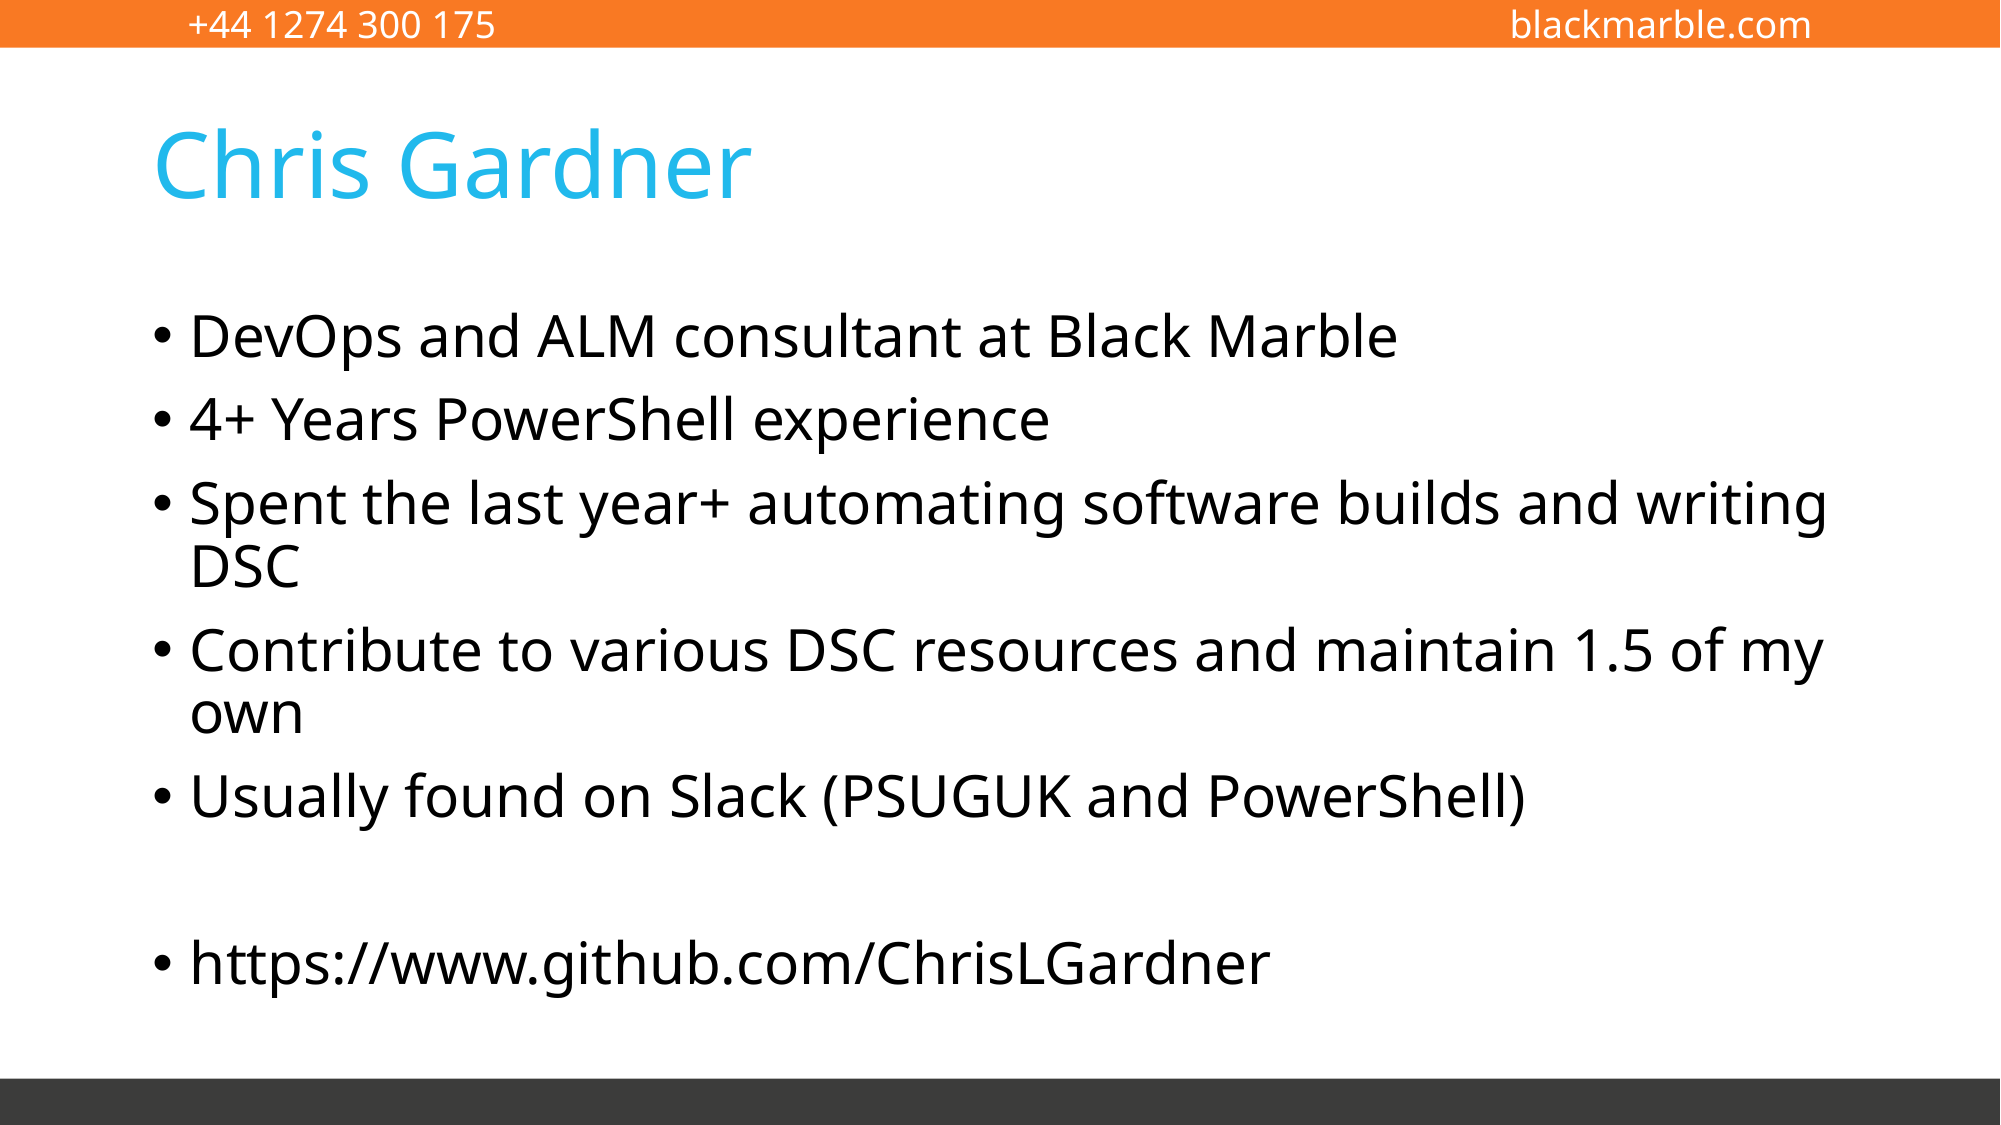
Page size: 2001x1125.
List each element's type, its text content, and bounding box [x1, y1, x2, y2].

title Chris Gardner [137, 59, 1863, 278]
list DevOps and ALM consultant at Black Marble 4+ Years PowerShell experience Spent the last year+ automating software builds and writing DSC Contribute to various DSC resources and maintain 1.5 of my own Usually found on Slack (PSUGUK and PowerShell) https://www.github.com/ChrisLGardner [137, 299, 1863, 1014]
